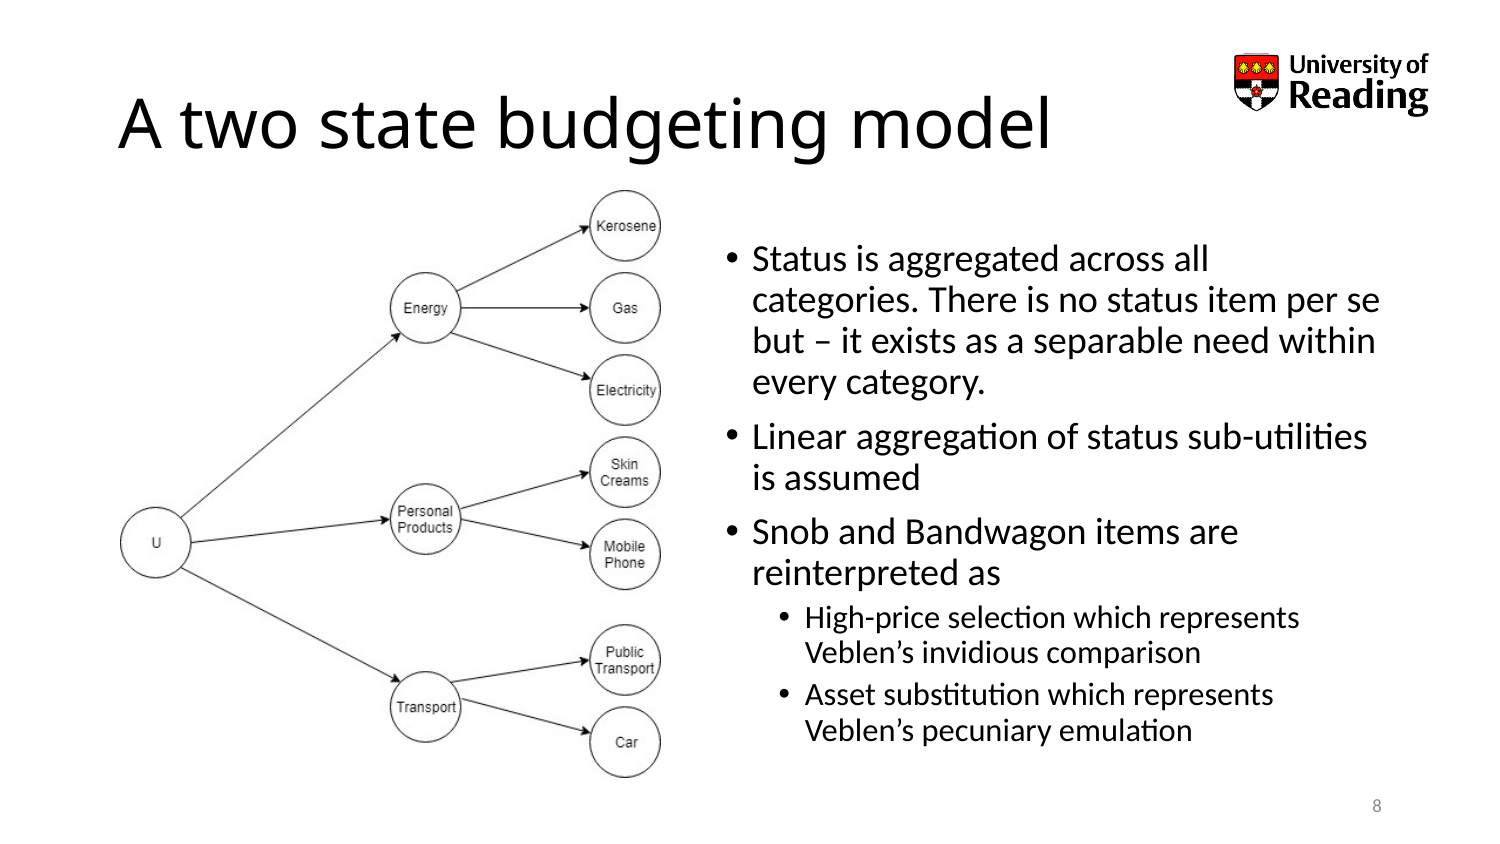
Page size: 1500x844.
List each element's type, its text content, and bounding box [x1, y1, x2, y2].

picture [1397, 53, 1429, 117]
title A two state budgeting model [103, 45, 1397, 208]
picture [120, 190, 661, 778]
list Status is aggregated across all categories. There is no status item per se but – it exists as a separable need within every category. Linear aggregation of status sub-utilities is assumed Snob and Bandwagon items are reinterpreted as High-price selection which represents Veblen’s invidious comparison Asset substitution which represents Veblen’s pecuniary emulation [710, 172, 1397, 760]
slide_number 8 [1059, 782, 1397, 828]
